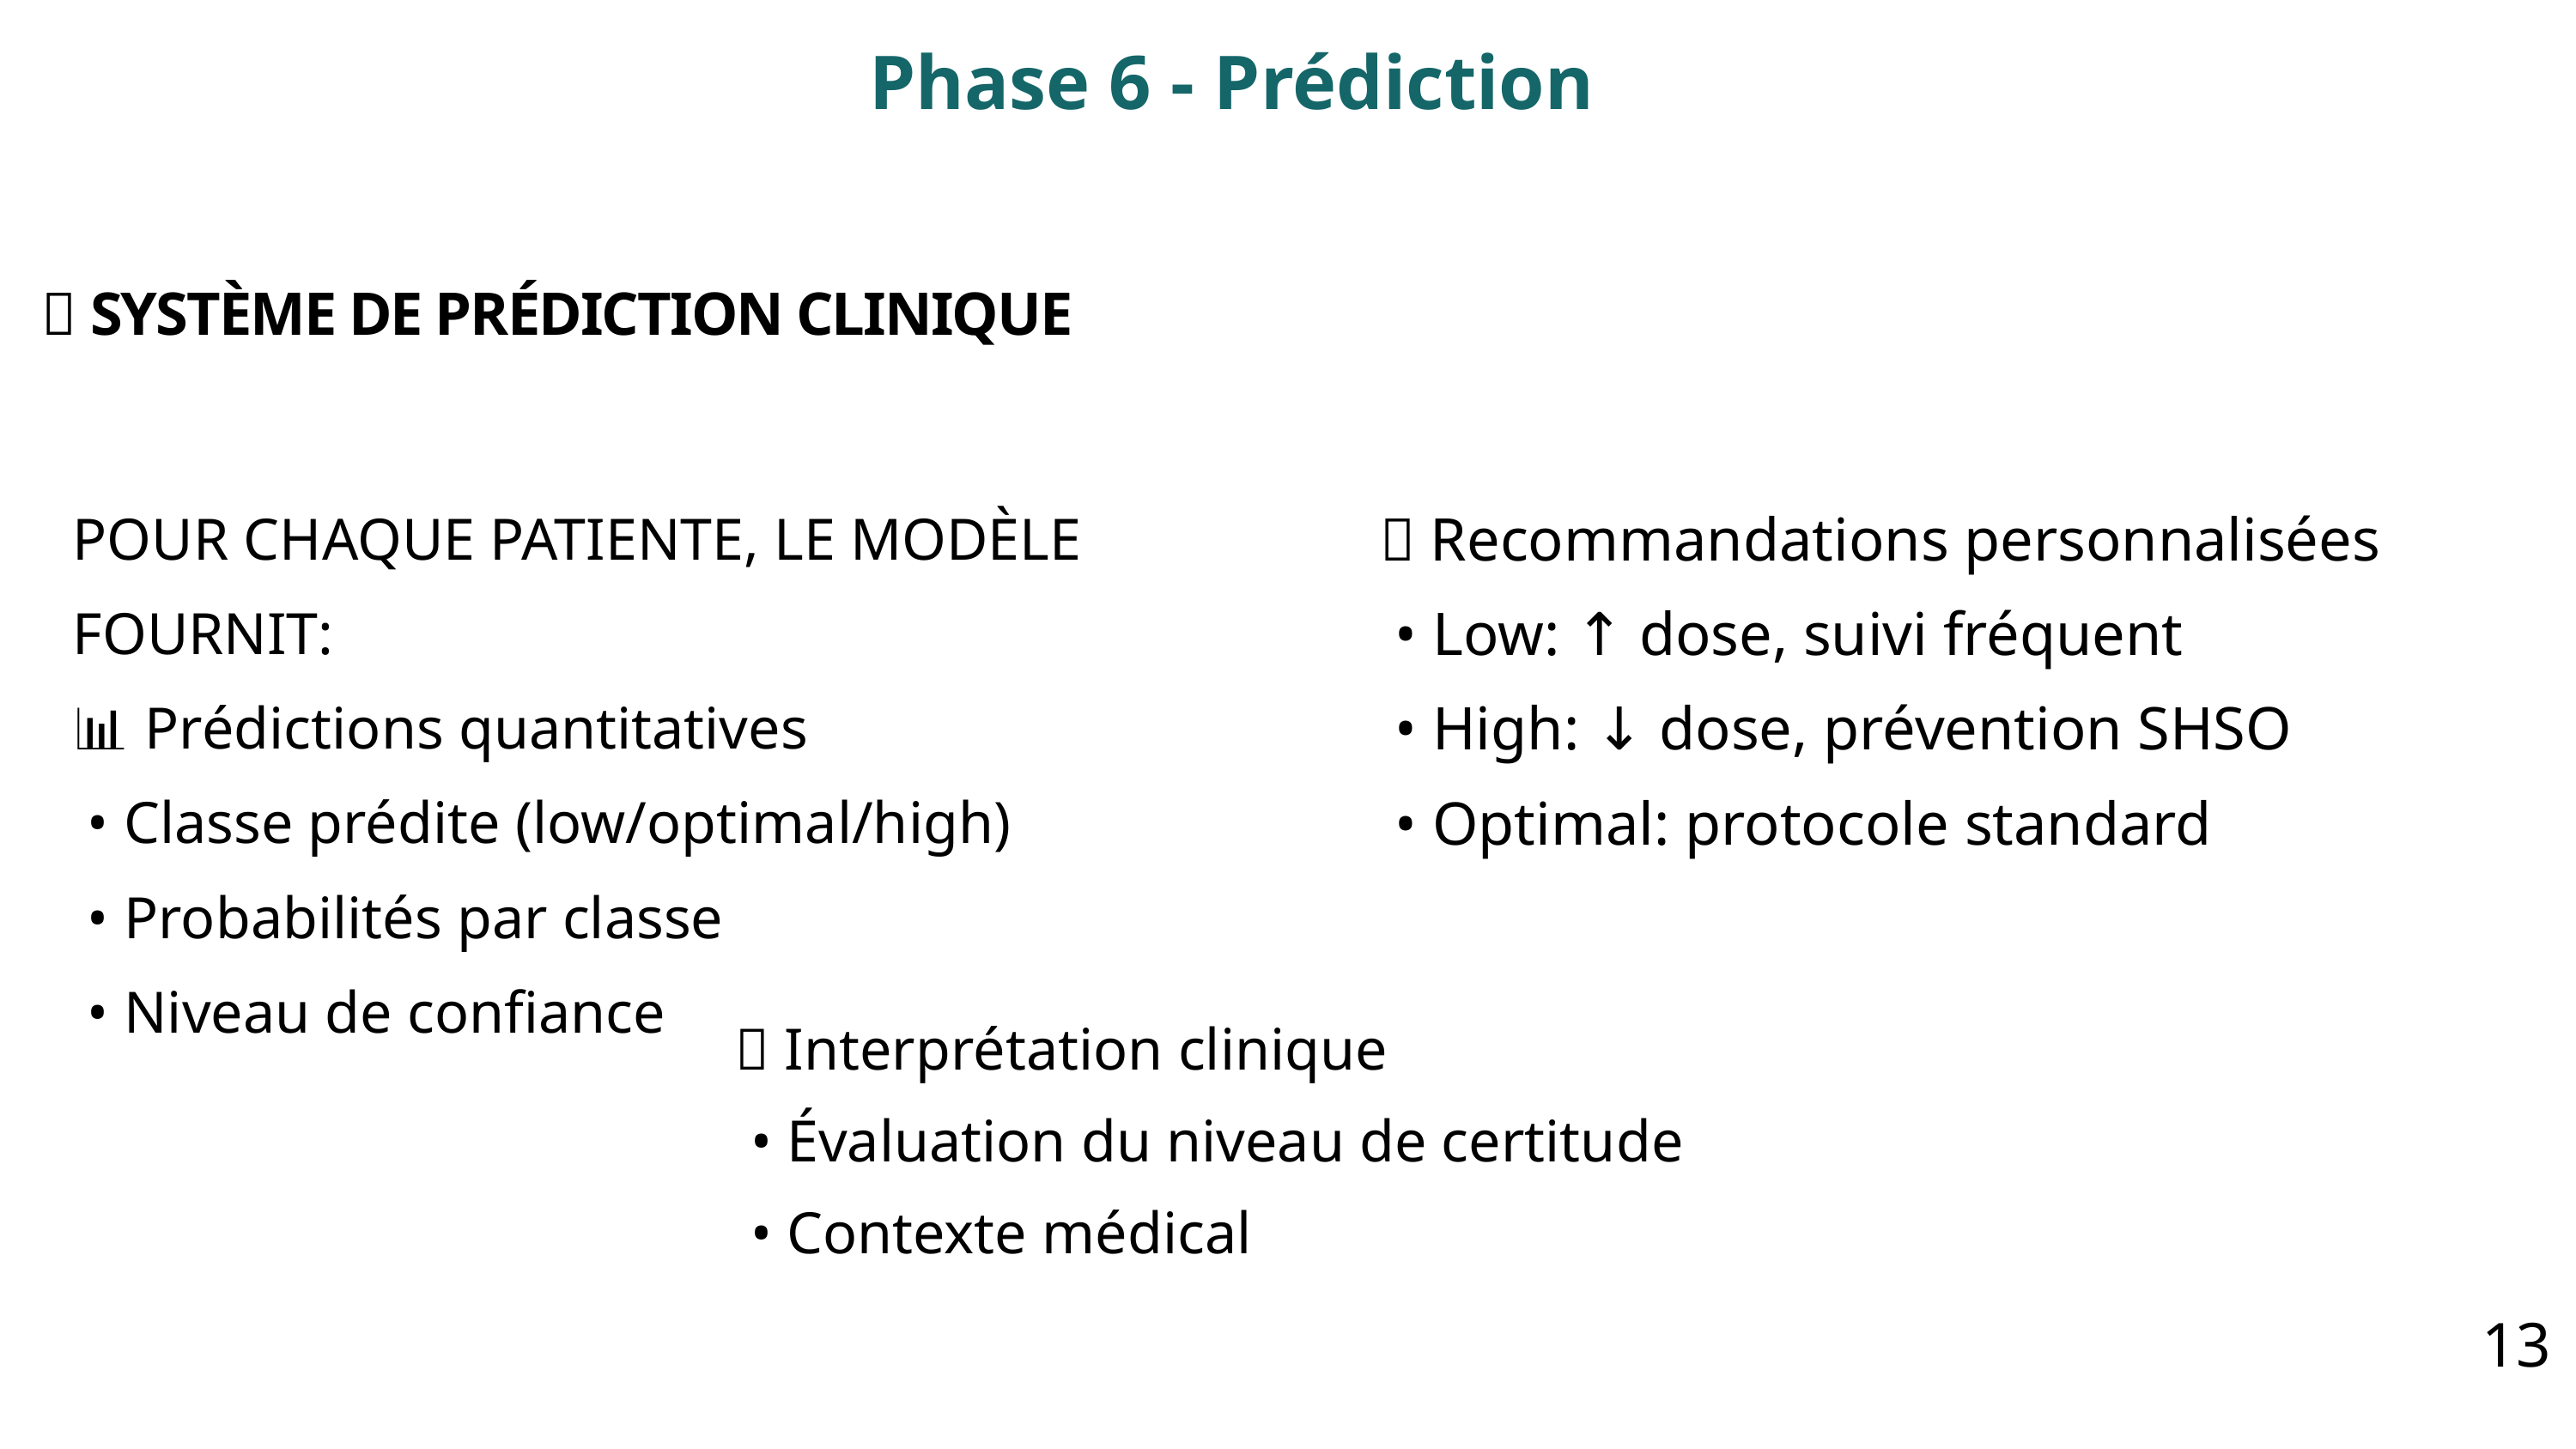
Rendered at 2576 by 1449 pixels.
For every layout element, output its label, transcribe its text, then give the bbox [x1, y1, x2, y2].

text_box 🎯 SYSTÈME DE PRÉDICTION CLINIQUE [36, 264, 1078, 347]
text_box 🏥 Recommandations personnalisées • Low: ↑ dose, suivi fréquent • High: ↓ dose, prévention SHSO • Optimal: protocole standard [1380, 477, 2504, 857]
text_box 💡 Interprétation clinique • Évaluation du niveau de certitude • Contexte médical [735, 989, 1747, 1265]
text_box POUR CHAQUE PATIENTE, LE MODÈLE FOURNIT: 📊 Prédictions quantitatives • Classe prédite (low/optimal/high) • Probabilités par classe • Niveau de confiance [72, 476, 1308, 1045]
text_box 13 [2482, 1294, 2552, 1449]
text_box Phase 6 - Prédiction [850, 20, 1613, 124]
